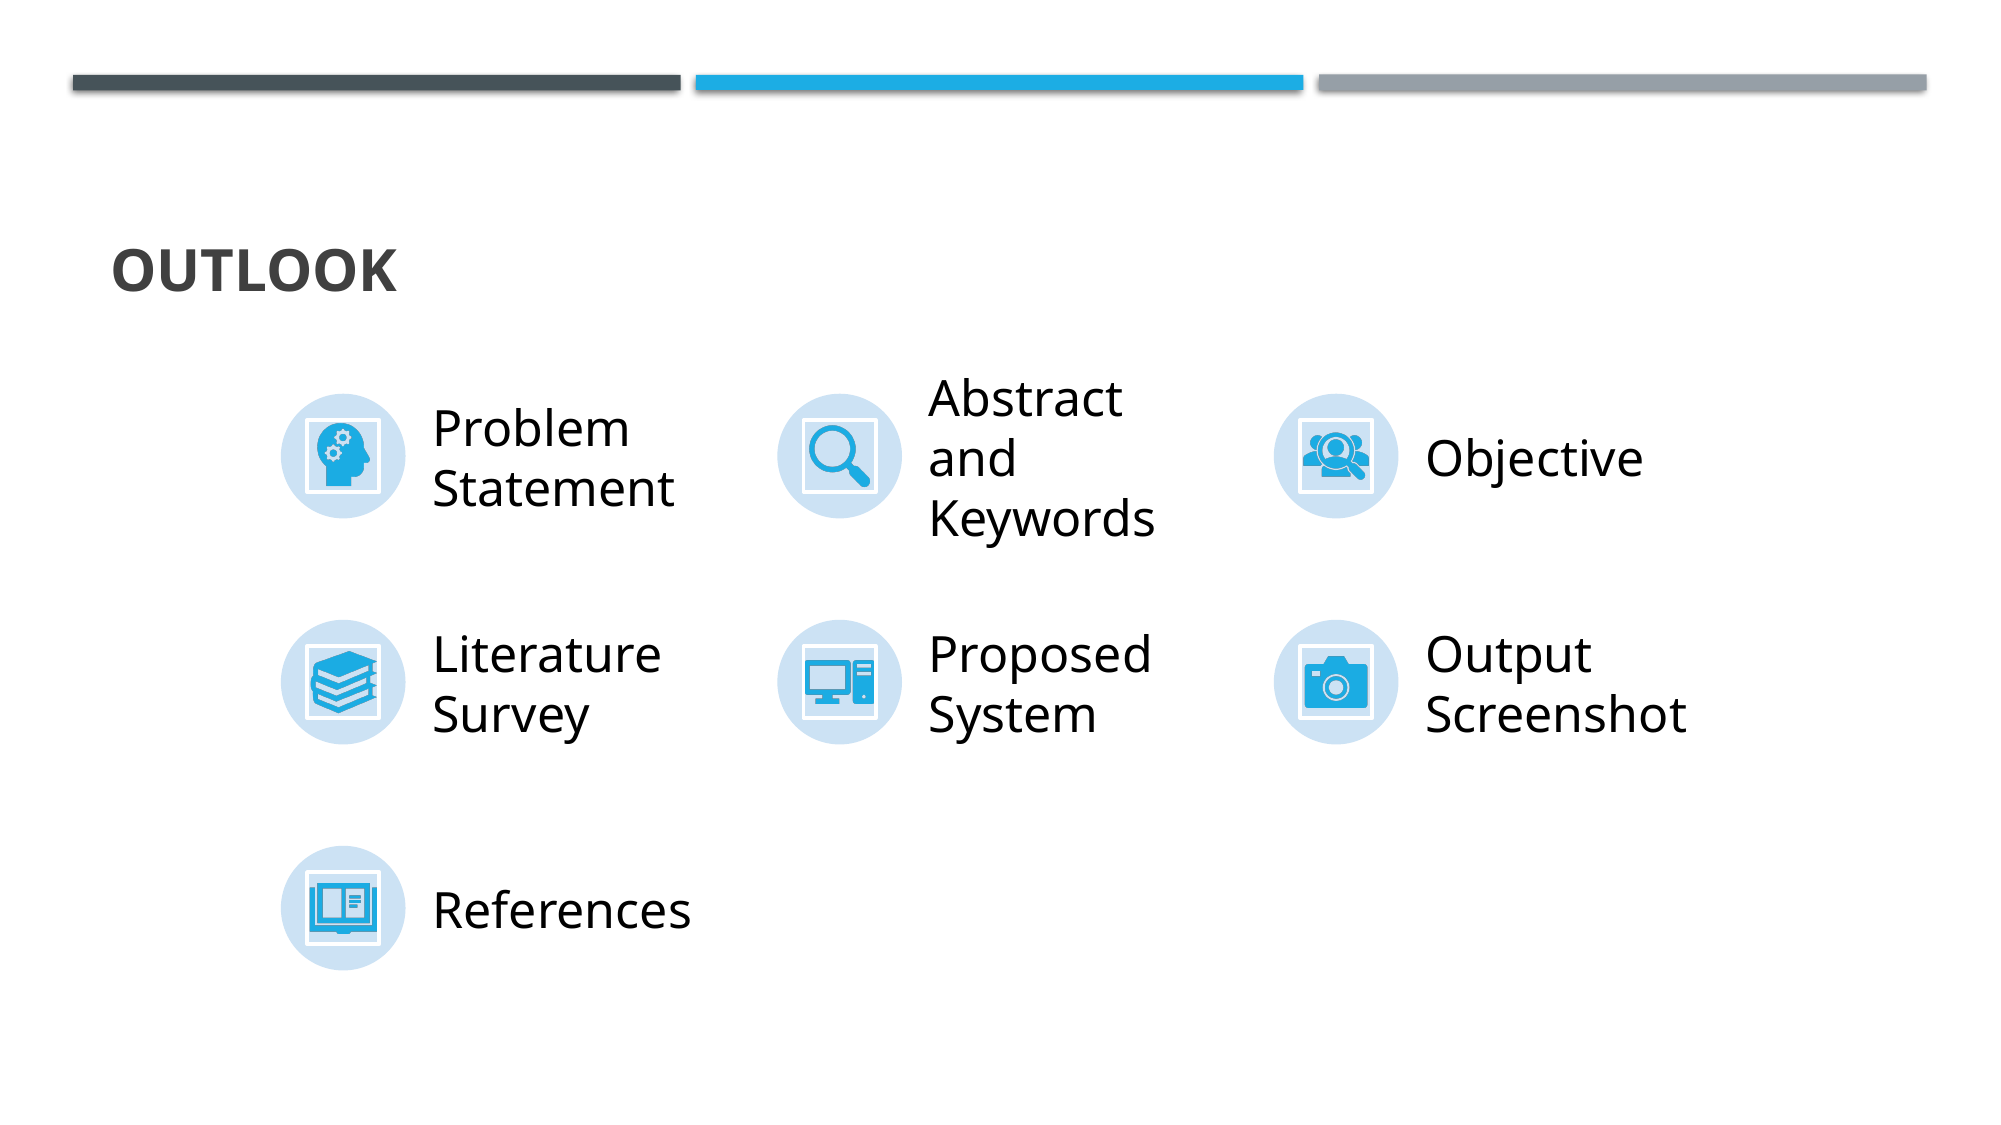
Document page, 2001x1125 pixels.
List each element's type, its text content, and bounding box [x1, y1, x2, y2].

title outlook [95, 115, 1905, 311]
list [94, 383, 1906, 981]
